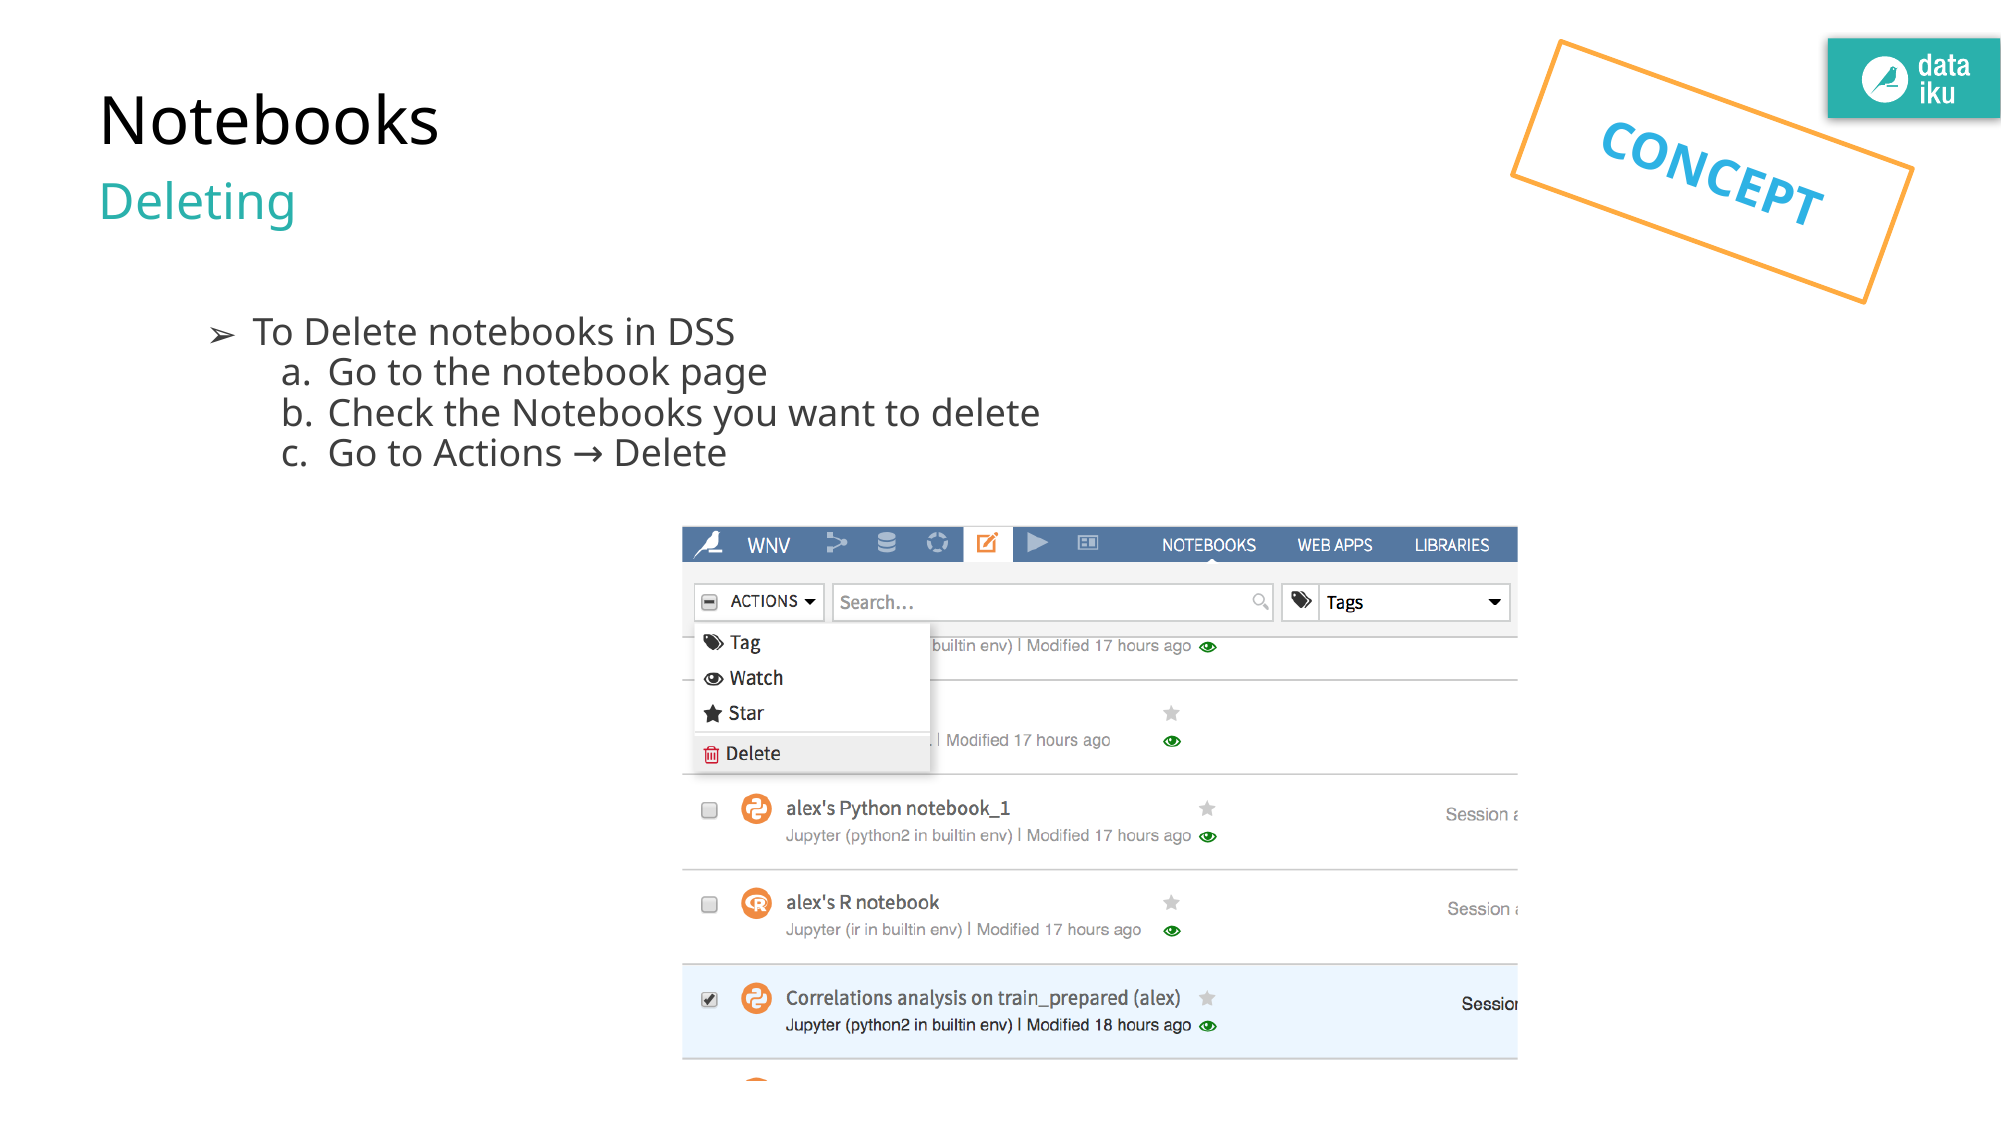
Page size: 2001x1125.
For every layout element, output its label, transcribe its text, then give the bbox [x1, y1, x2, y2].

text_box CONCEPT [1521, 41, 1859, 149]
text_box CONCEPT [1724, 252, 1883, 303]
picture [681, 525, 1518, 1082]
title Deleting [78, 149, 1922, 252]
text_box To Delete notebooks in DSS Go to the notebook page Check the Notebooks you want to delete Go to Actions → Delete [190, 305, 1518, 952]
title Notebooks [78, 78, 1547, 149]
title Notebooks [1665, 78, 1922, 149]
